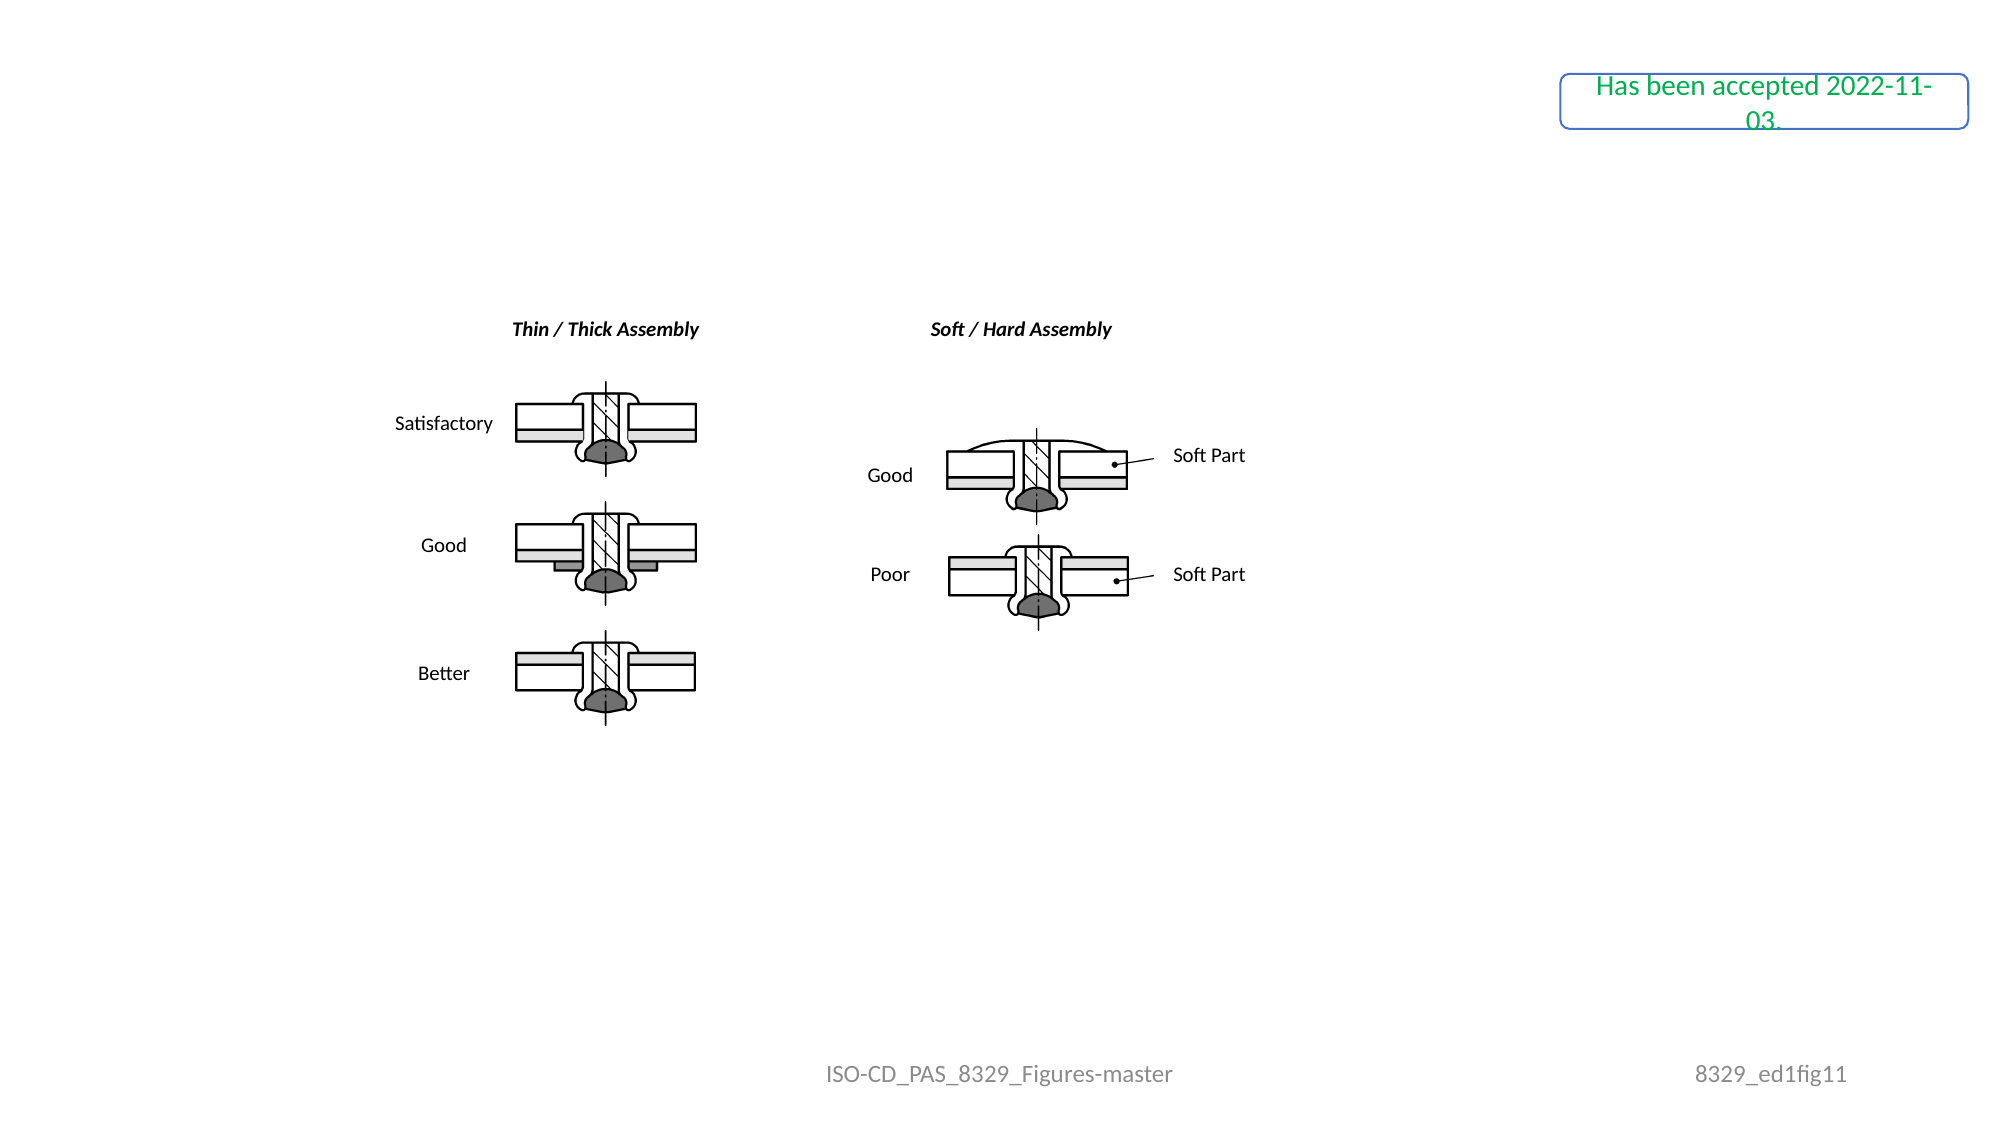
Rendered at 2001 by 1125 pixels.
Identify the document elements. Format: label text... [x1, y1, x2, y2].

text_box Has been accepted 2022-11-03. [1559, 72, 1970, 130]
text_box Good [834, 454, 946, 495]
text_box Good [377, 524, 511, 565]
picture [515, 381, 697, 477]
text_box Soft Part [1178, 434, 1266, 475]
picture [515, 501, 697, 606]
text_box Satisfactory [377, 402, 511, 443]
text_box Poor [834, 553, 947, 593]
text_box Soft / Hard Assembly [900, 308, 1143, 349]
picture [946, 428, 1178, 525]
text_box Better [377, 652, 511, 692]
footer ISO-CD_PAS_8329_Figures-master [662, 1042, 1338, 1103]
text_box Thin / Thick Assembly [484, 308, 727, 349]
picture [948, 534, 1178, 631]
slide_number 8329_ed1fig11 [1412, 1042, 1863, 1103]
picture [515, 630, 696, 726]
text_box Soft Part [1178, 553, 1266, 593]
